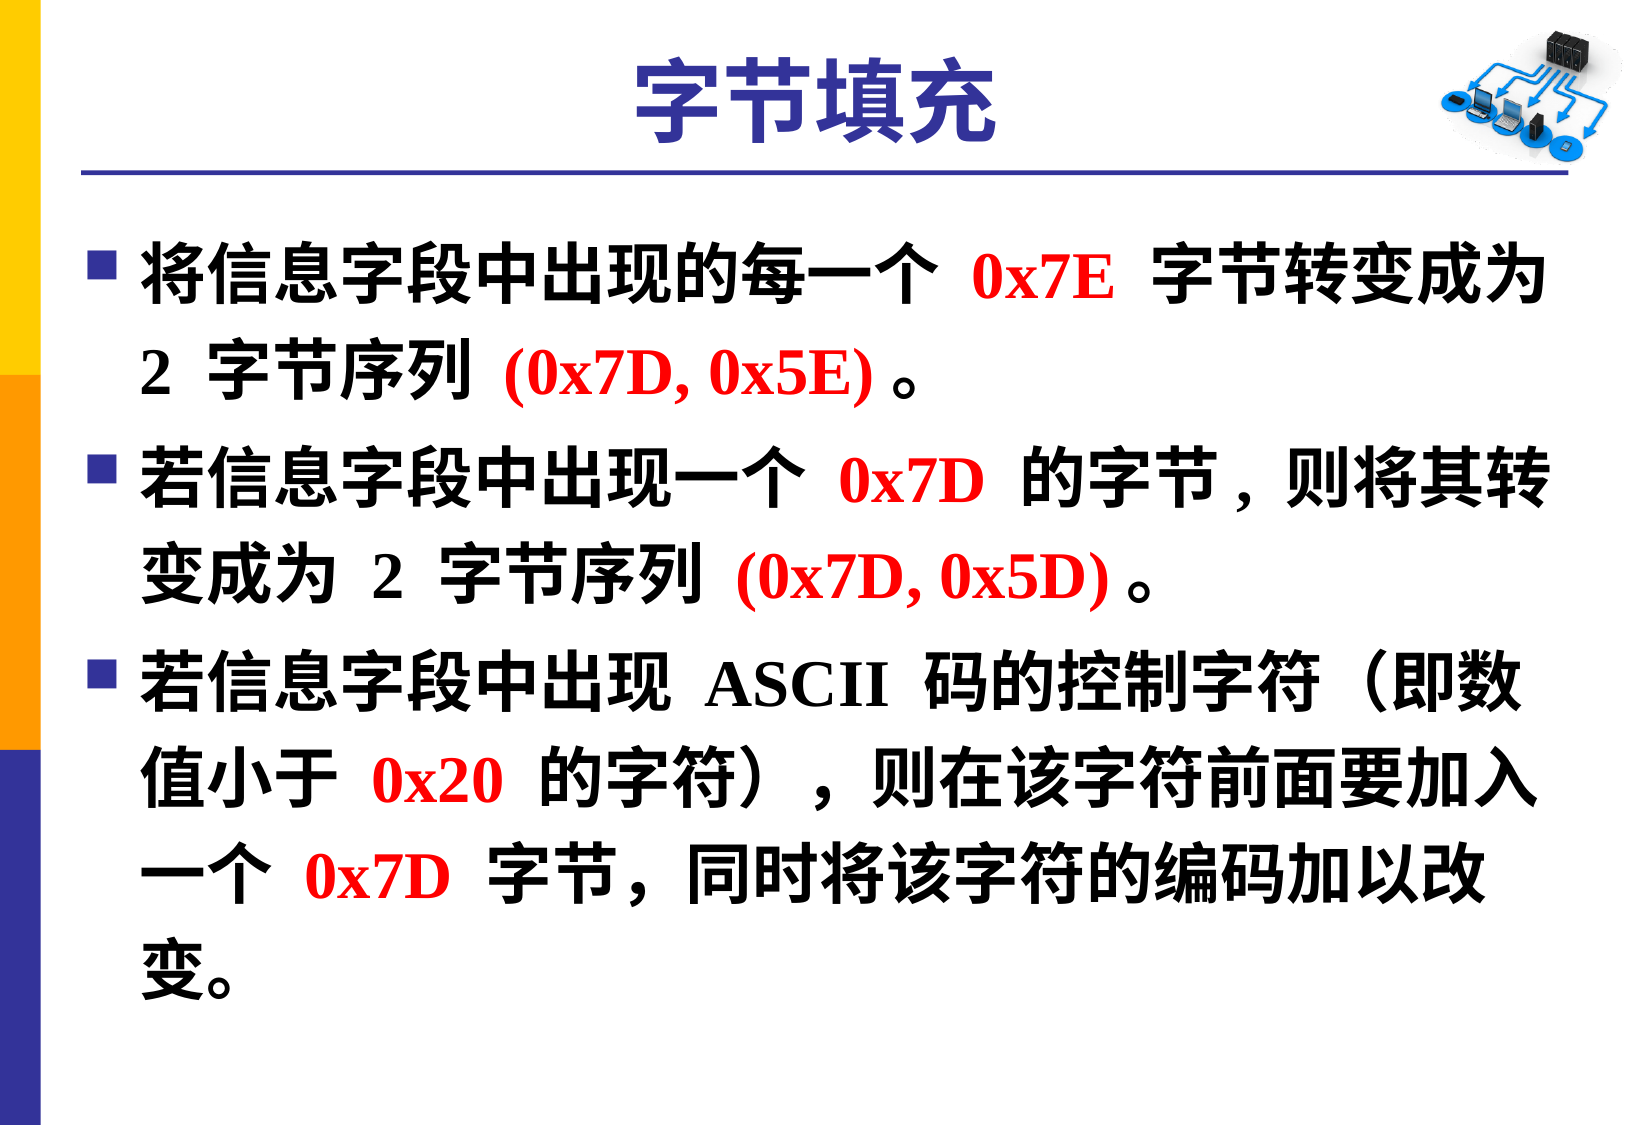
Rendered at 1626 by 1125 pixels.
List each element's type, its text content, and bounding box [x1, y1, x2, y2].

list 将信息字段中出现的每一个 0x7E 字节转变成为 2 字节序列 (0x7D, 0x5E)。 若信息字段中出现一个 0x7D 的字节, 则将其转变成为 2 字节序列 (0x7D, 0x5D)。 若信息字段中出现 ASCII 码的控制字符（即数值小于 0x20 的字符），则在该字符前面要加入一个 0x7D 字节，同时将该字符的编码加以改变。 [68, 208, 1569, 1094]
picture [1438, 30, 1624, 165]
title 字节填充 [81, 30, 1569, 161]
